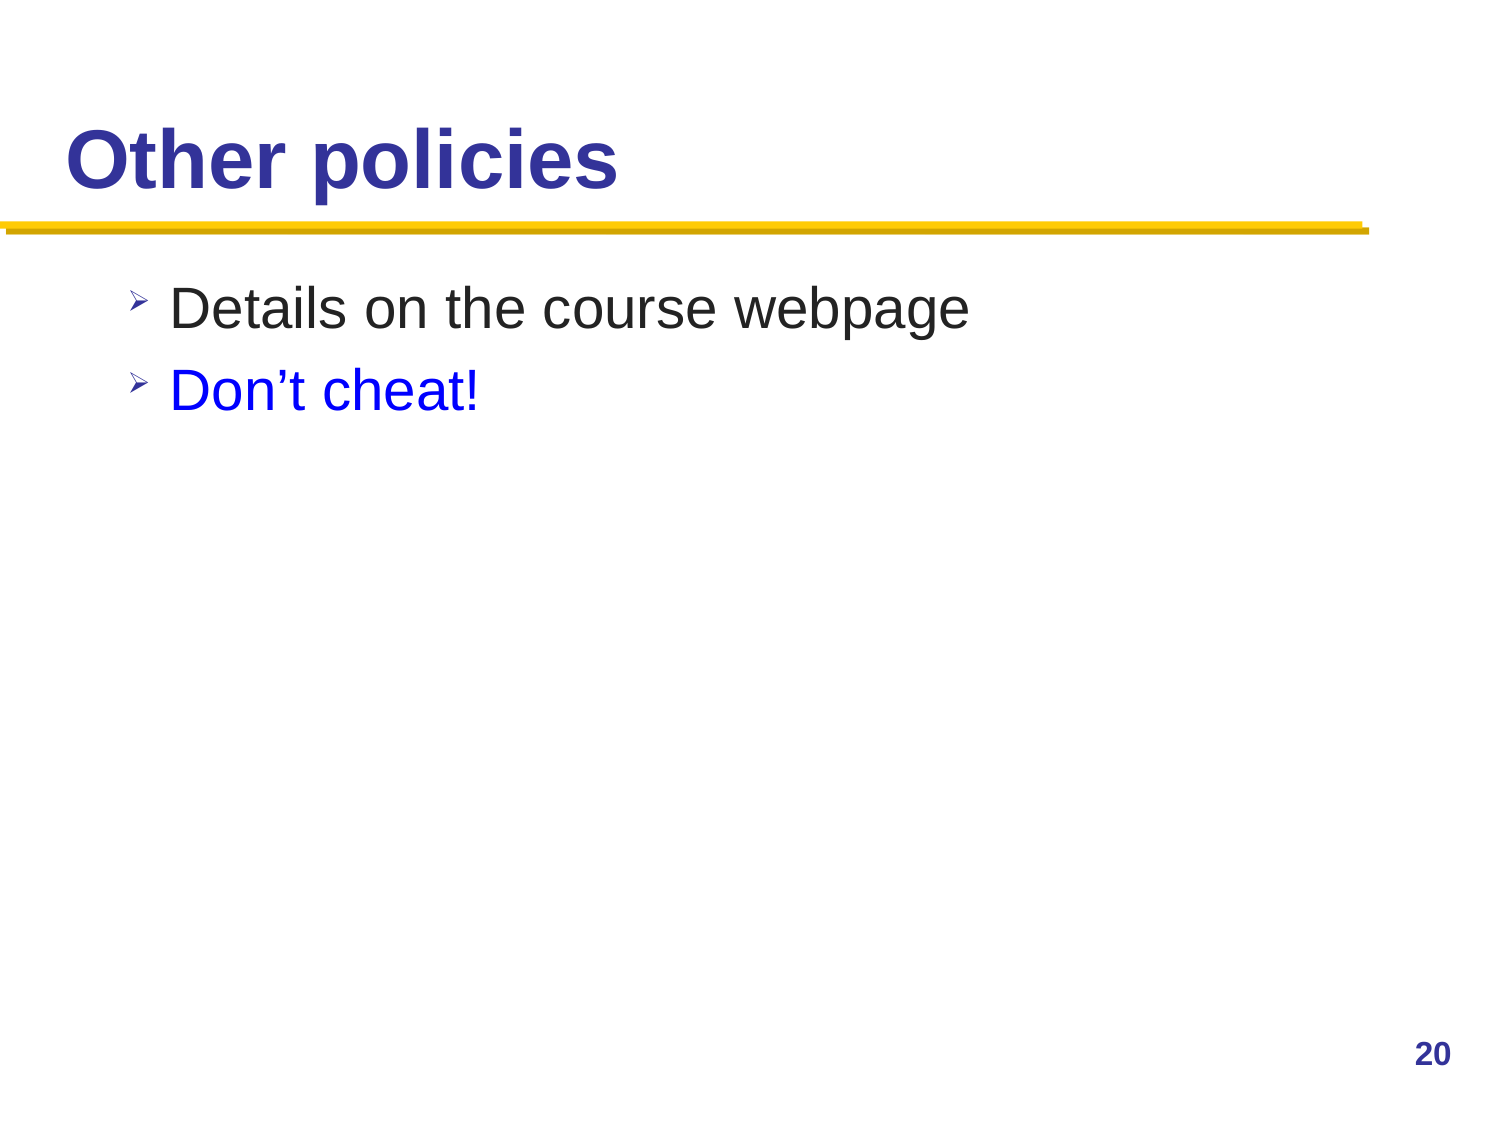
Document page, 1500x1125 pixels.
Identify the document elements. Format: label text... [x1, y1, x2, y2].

slide_number 20 [1400, 1025, 1500, 1100]
title Other policies [49, 24, 1451, 213]
list Details on the course webpage Don’t cheat! [112, 262, 1413, 988]
